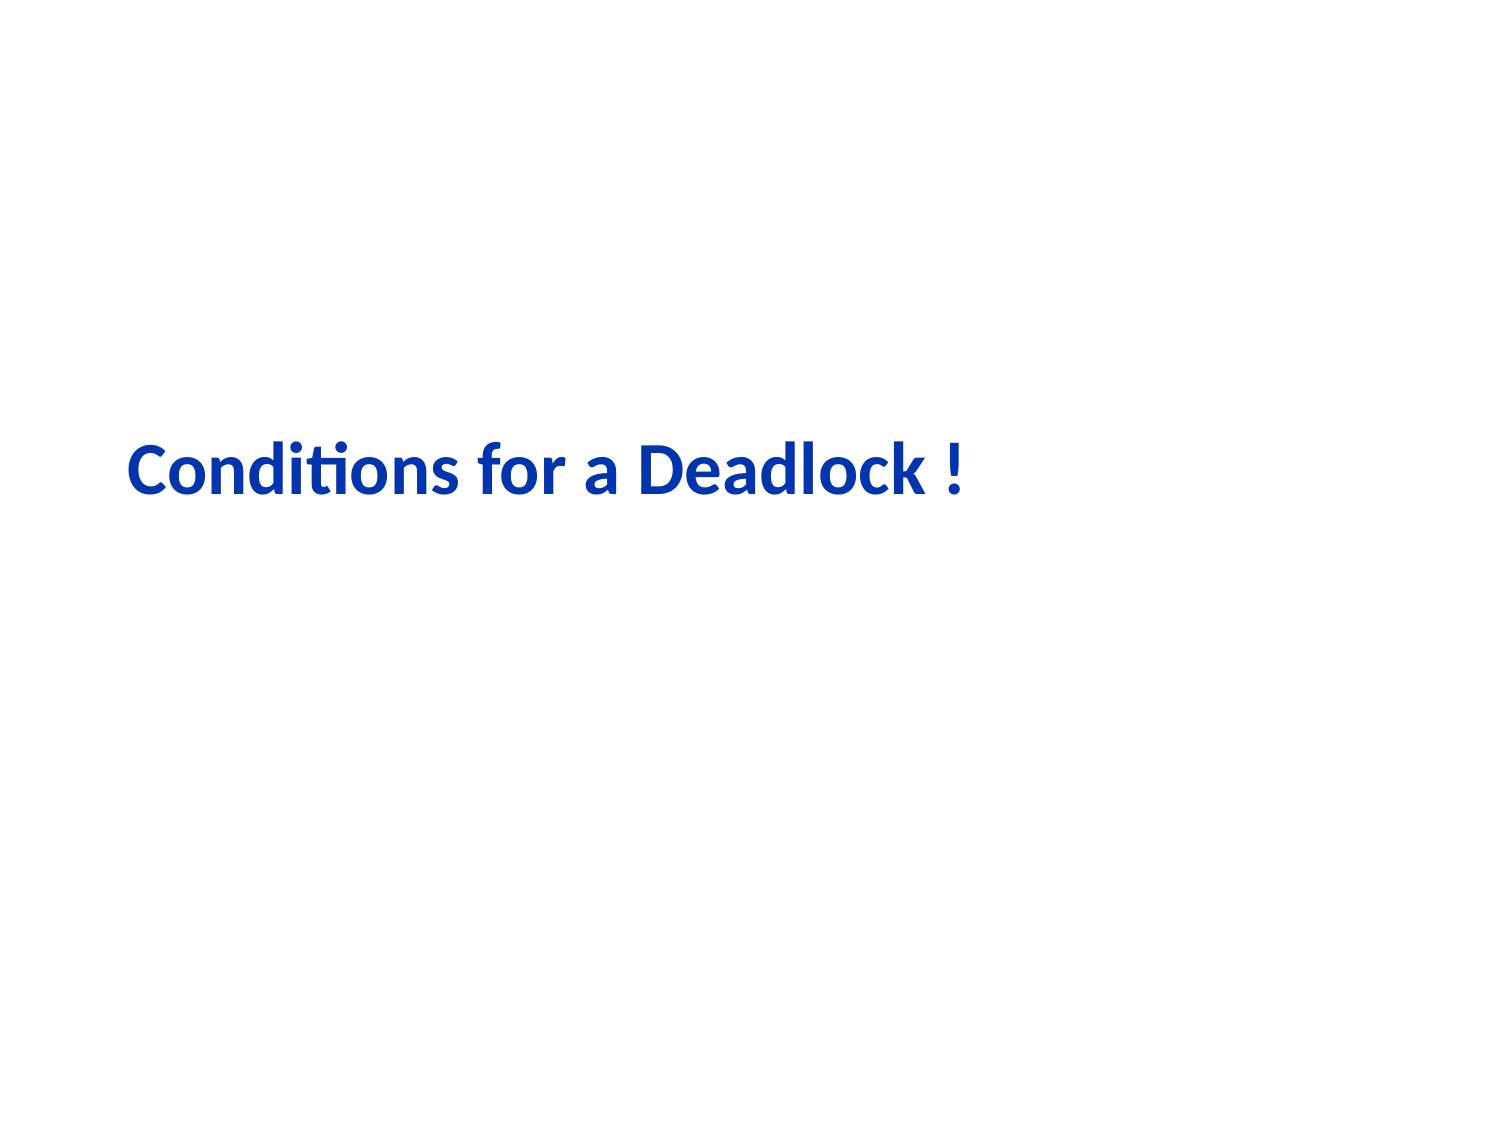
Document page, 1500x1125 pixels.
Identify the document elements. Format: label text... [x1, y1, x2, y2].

title Conditions for a Deadlock ! [112, 349, 1388, 591]
